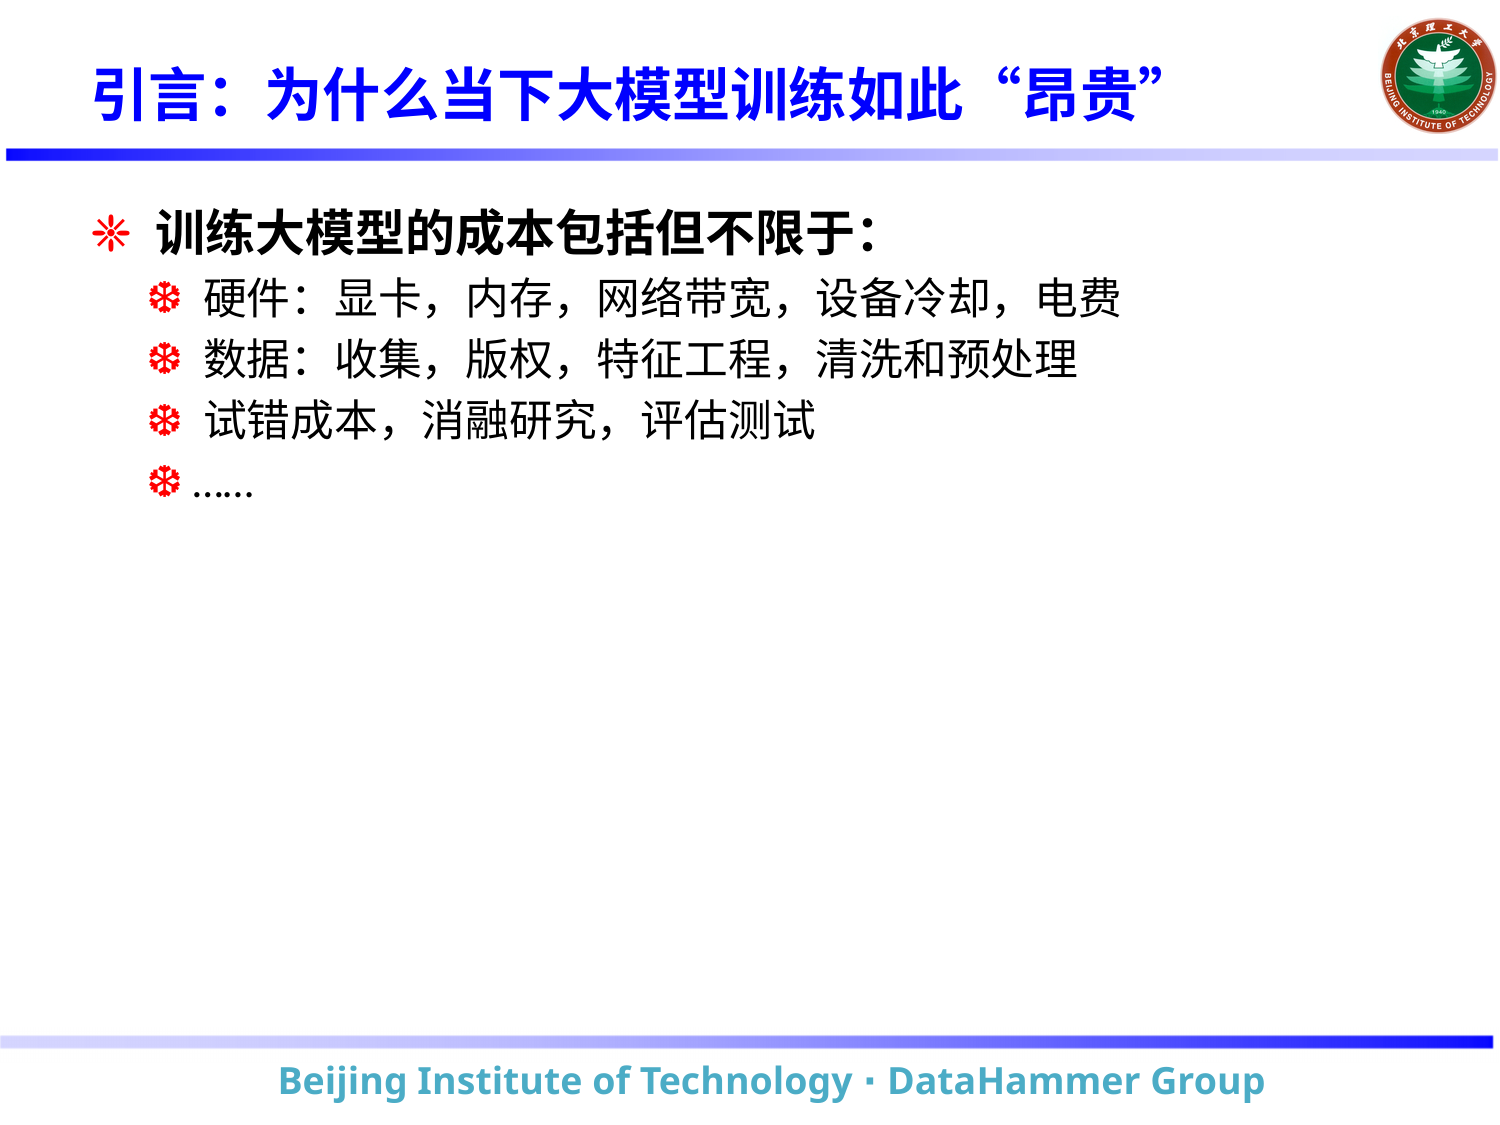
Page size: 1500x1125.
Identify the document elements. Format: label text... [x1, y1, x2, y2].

title 引言：为什么当下大模型训练如此“昂贵” [75, 34, 1378, 152]
picture [0, 16, 1500, 169]
list 训练大模型的成本包括但不限于： 硬件：显卡，内存，网络带宽，设备冷却，电费 数据：收集，版权，特征工程，清洗和预处理 试错成本，消融研究，评估测试 …… [75, 194, 1425, 937]
picture [0, 1028, 1498, 1063]
